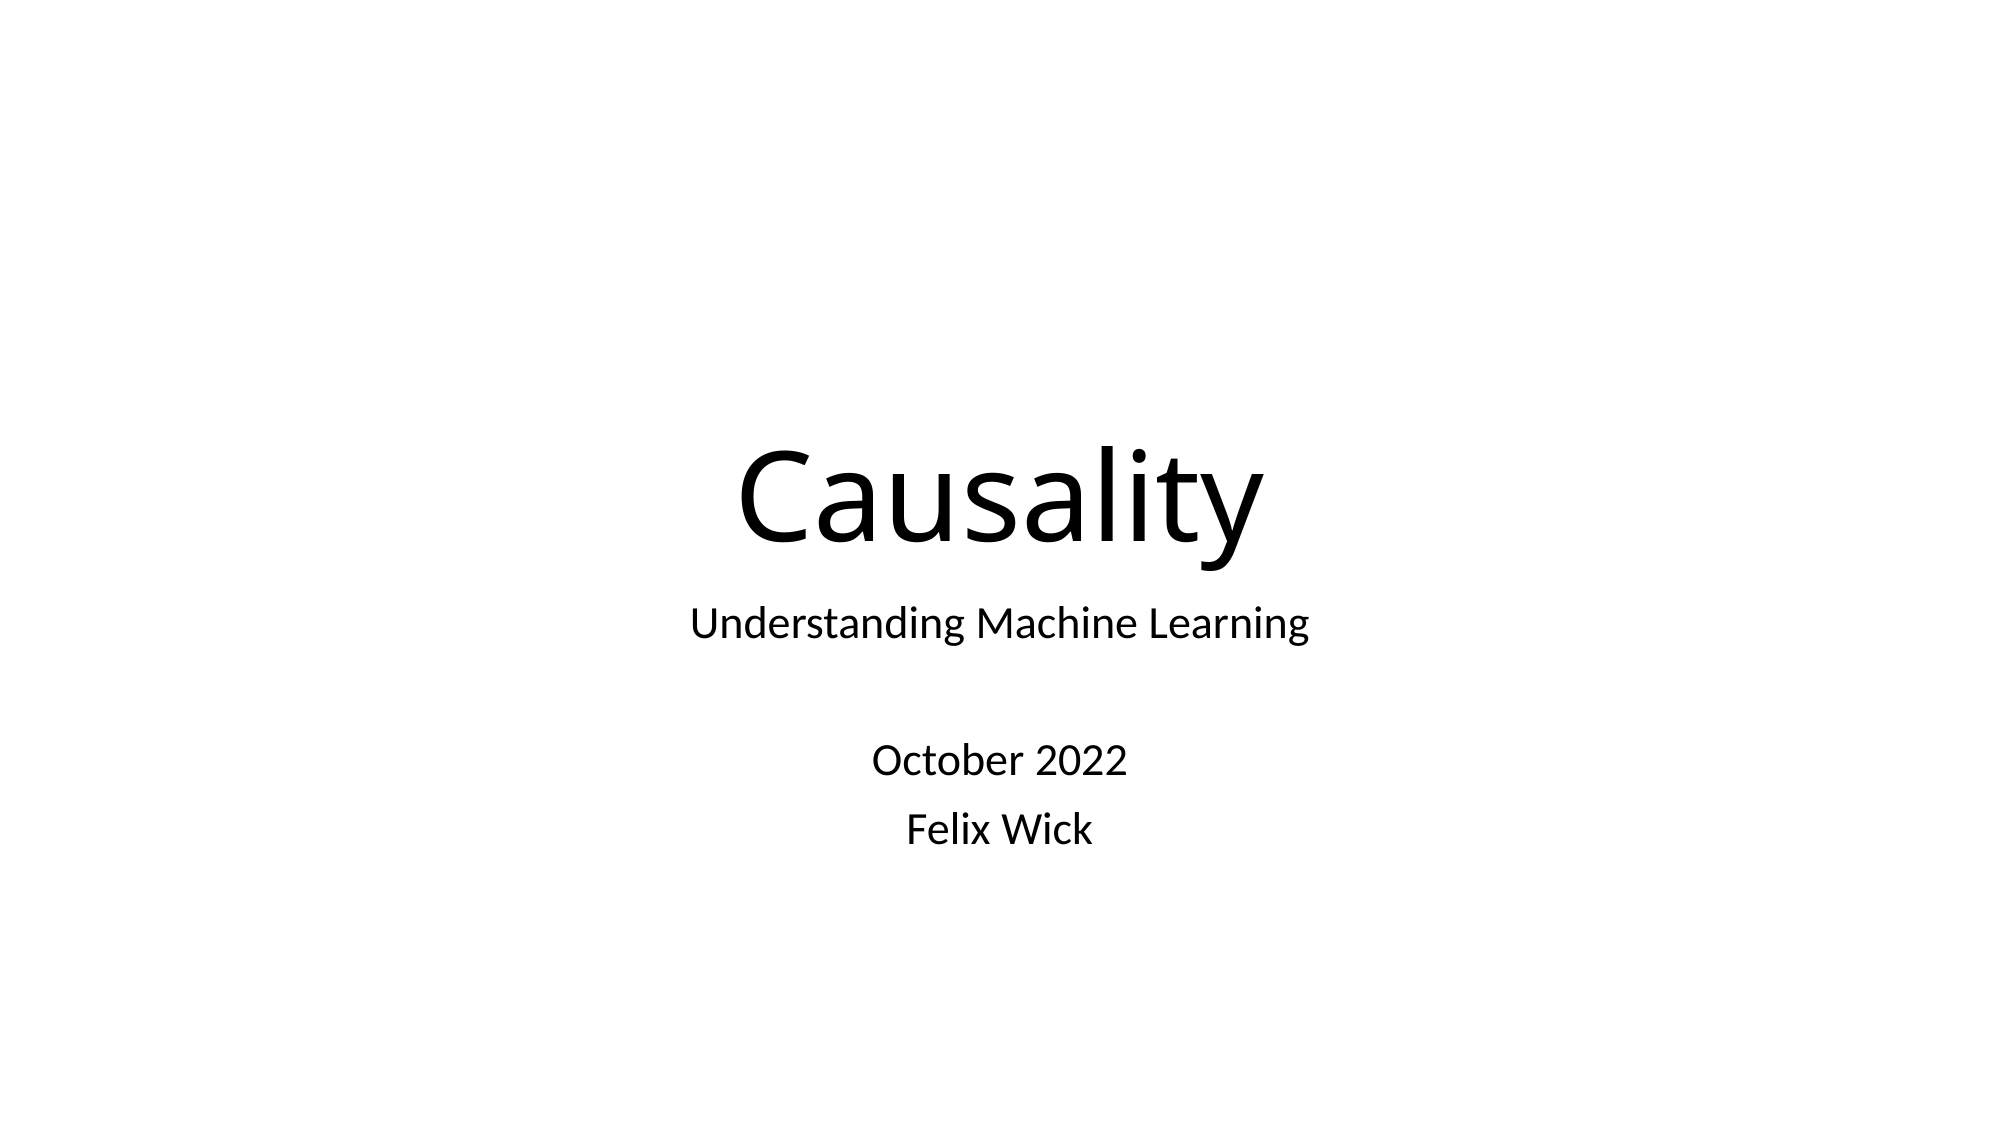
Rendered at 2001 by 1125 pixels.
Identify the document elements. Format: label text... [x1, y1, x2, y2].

subtitle Understanding Machine Learning October 2022 Felix Wick [249, 590, 1750, 863]
title Causality [249, 184, 1750, 576]
